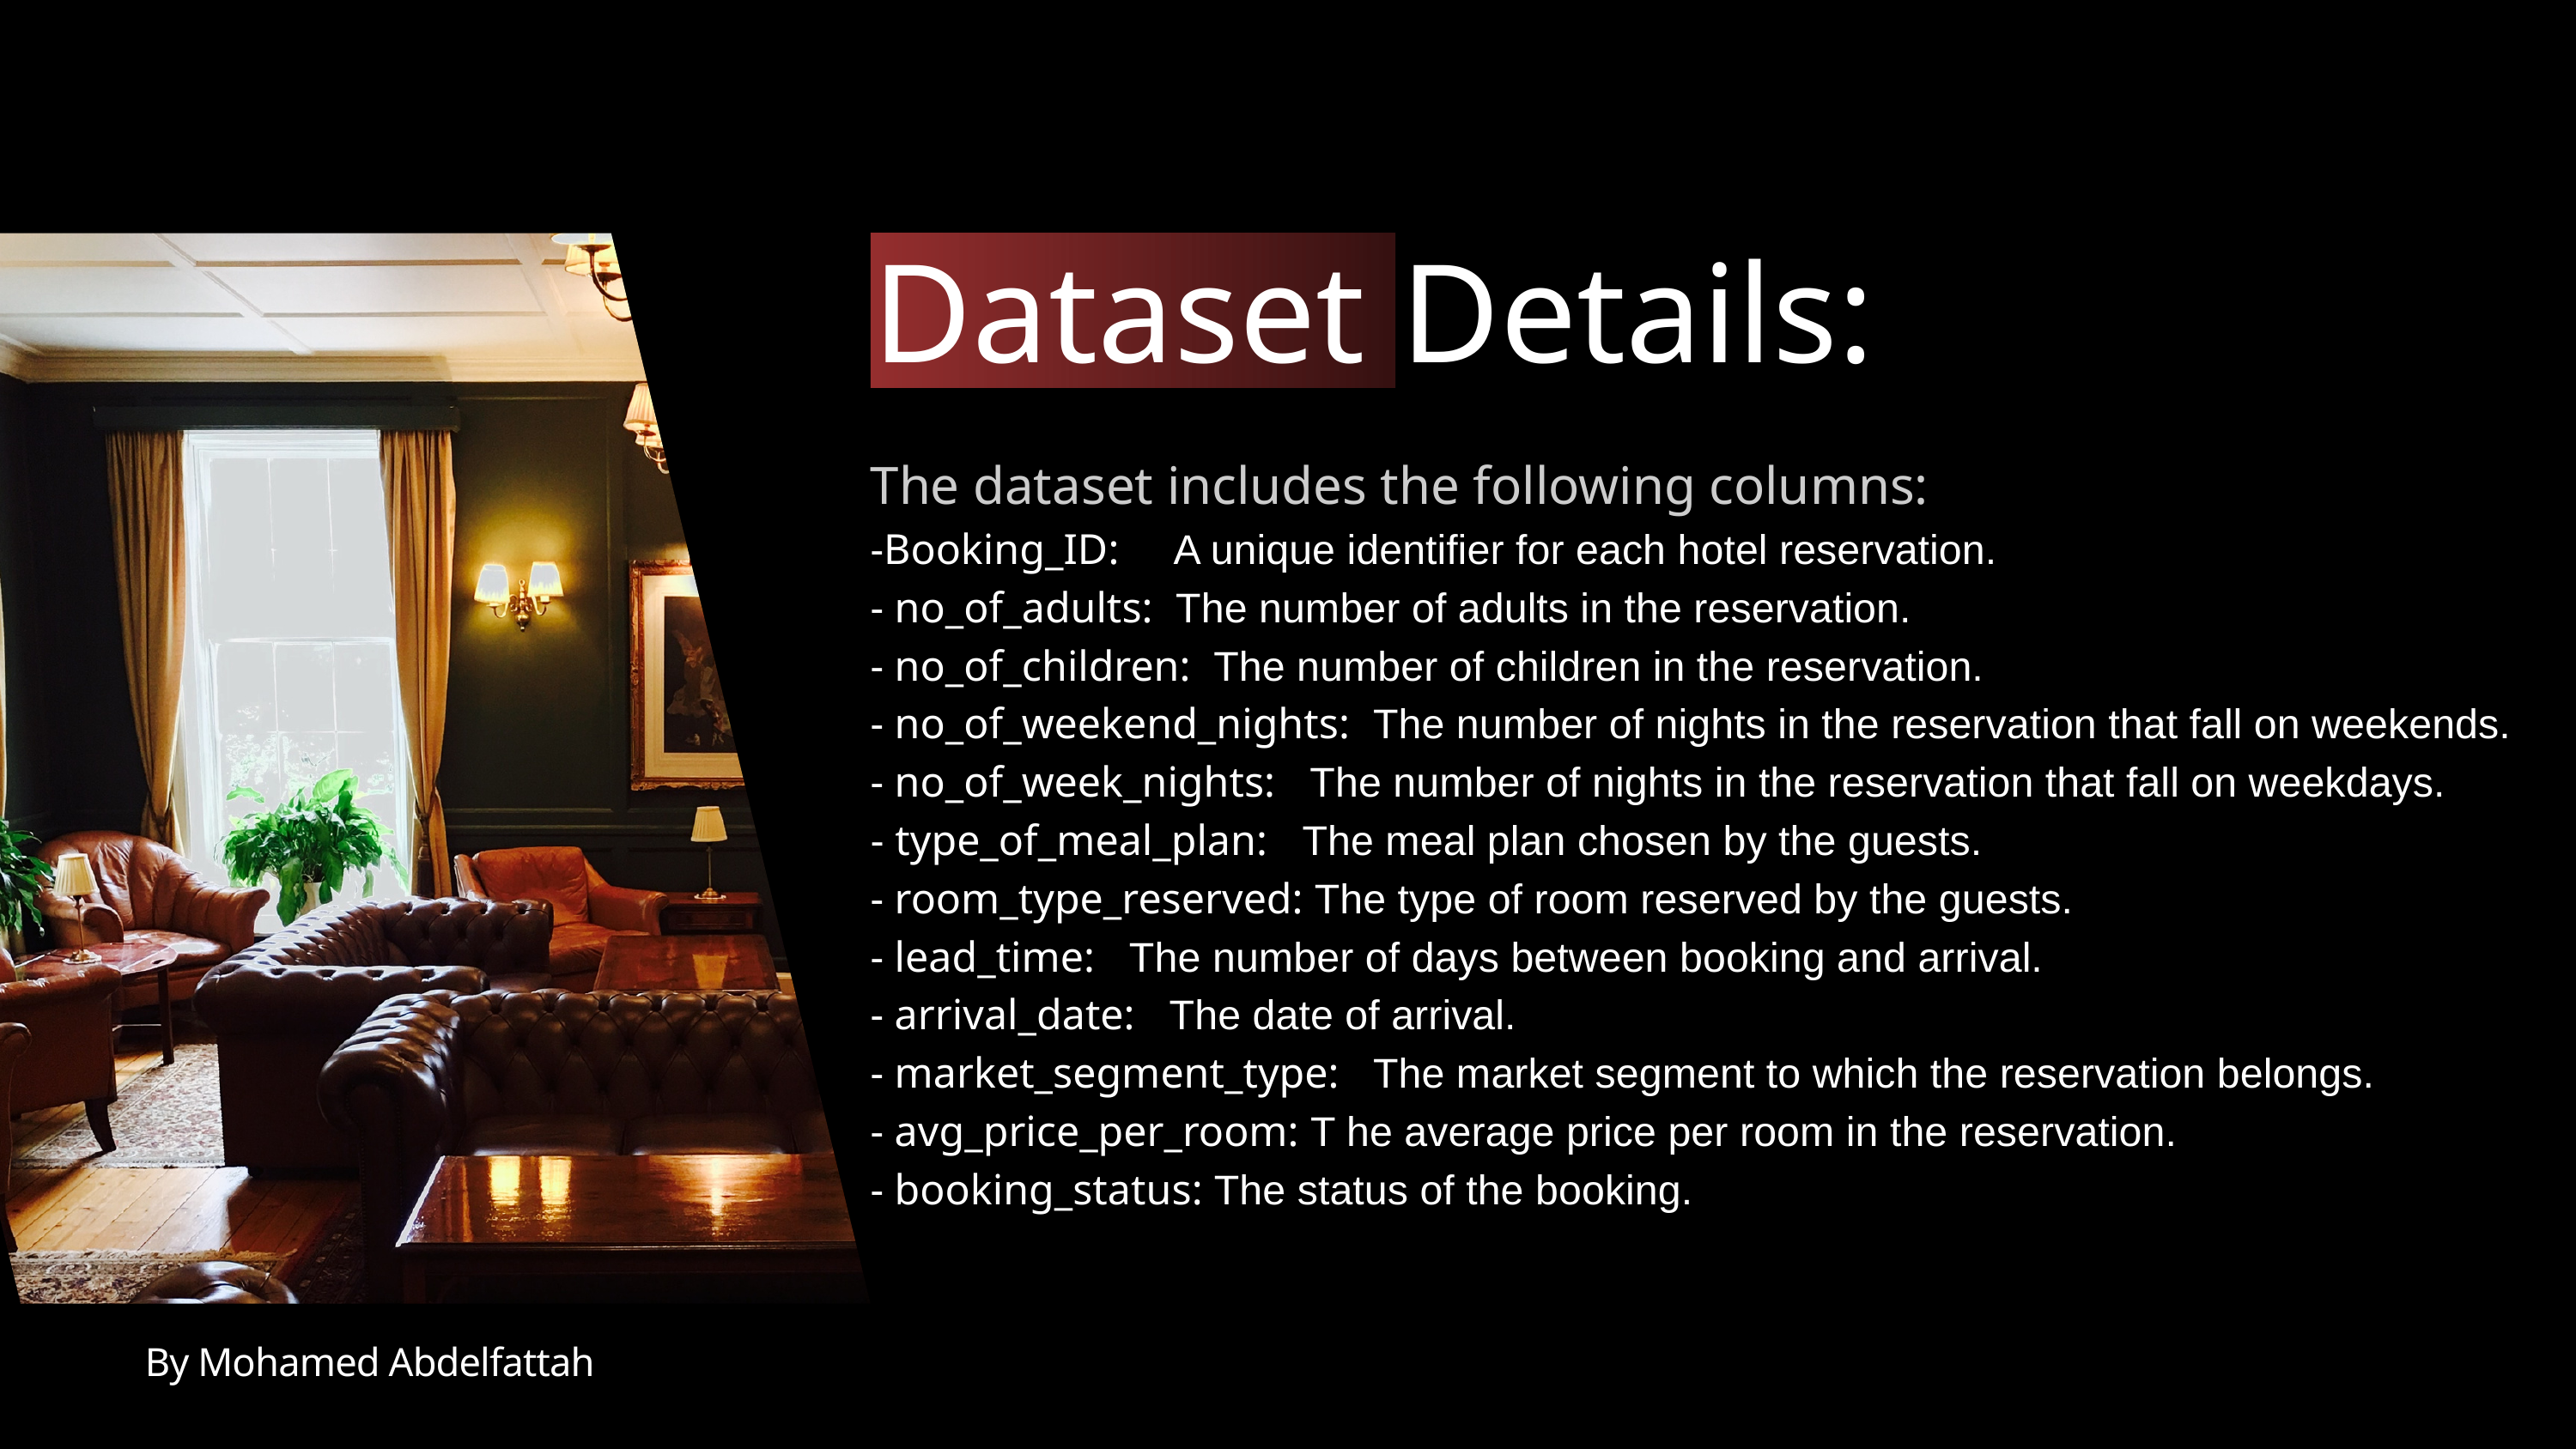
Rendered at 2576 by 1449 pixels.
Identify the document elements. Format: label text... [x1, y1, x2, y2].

text_box Dataset Details: [872, 199, 2471, 390]
text_box The dataset includes the following columns: -Booking_ID: A unique identifier for each hotel reservation. - no_of_adults: The number of adults in the reservation. - no_of_children: The number of children in the reservation. - no_of_weekend_nights: The number of nights in the reservation that fall on weekends. - no_of_week_nights: The number of nights in the reservation that fall on weekdays. - type_of_meal_plan: The meal plan chosen by the guests. - room_type_reserved: The type of room reserved by the guests. - lead_time: The number of days between booking and arrival. - arrival_date: The date of arrival. - market_segment_type: The market segment to which the reservation belongs. - avg_price_per_room: T he average price per room in the reservation. - booking_status: The status of the booking. [874, 442, 2576, 1213]
text_box By Mohamed Abdelfattah [144, 1330, 636, 1385]
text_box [0, 233, 872, 1304]
